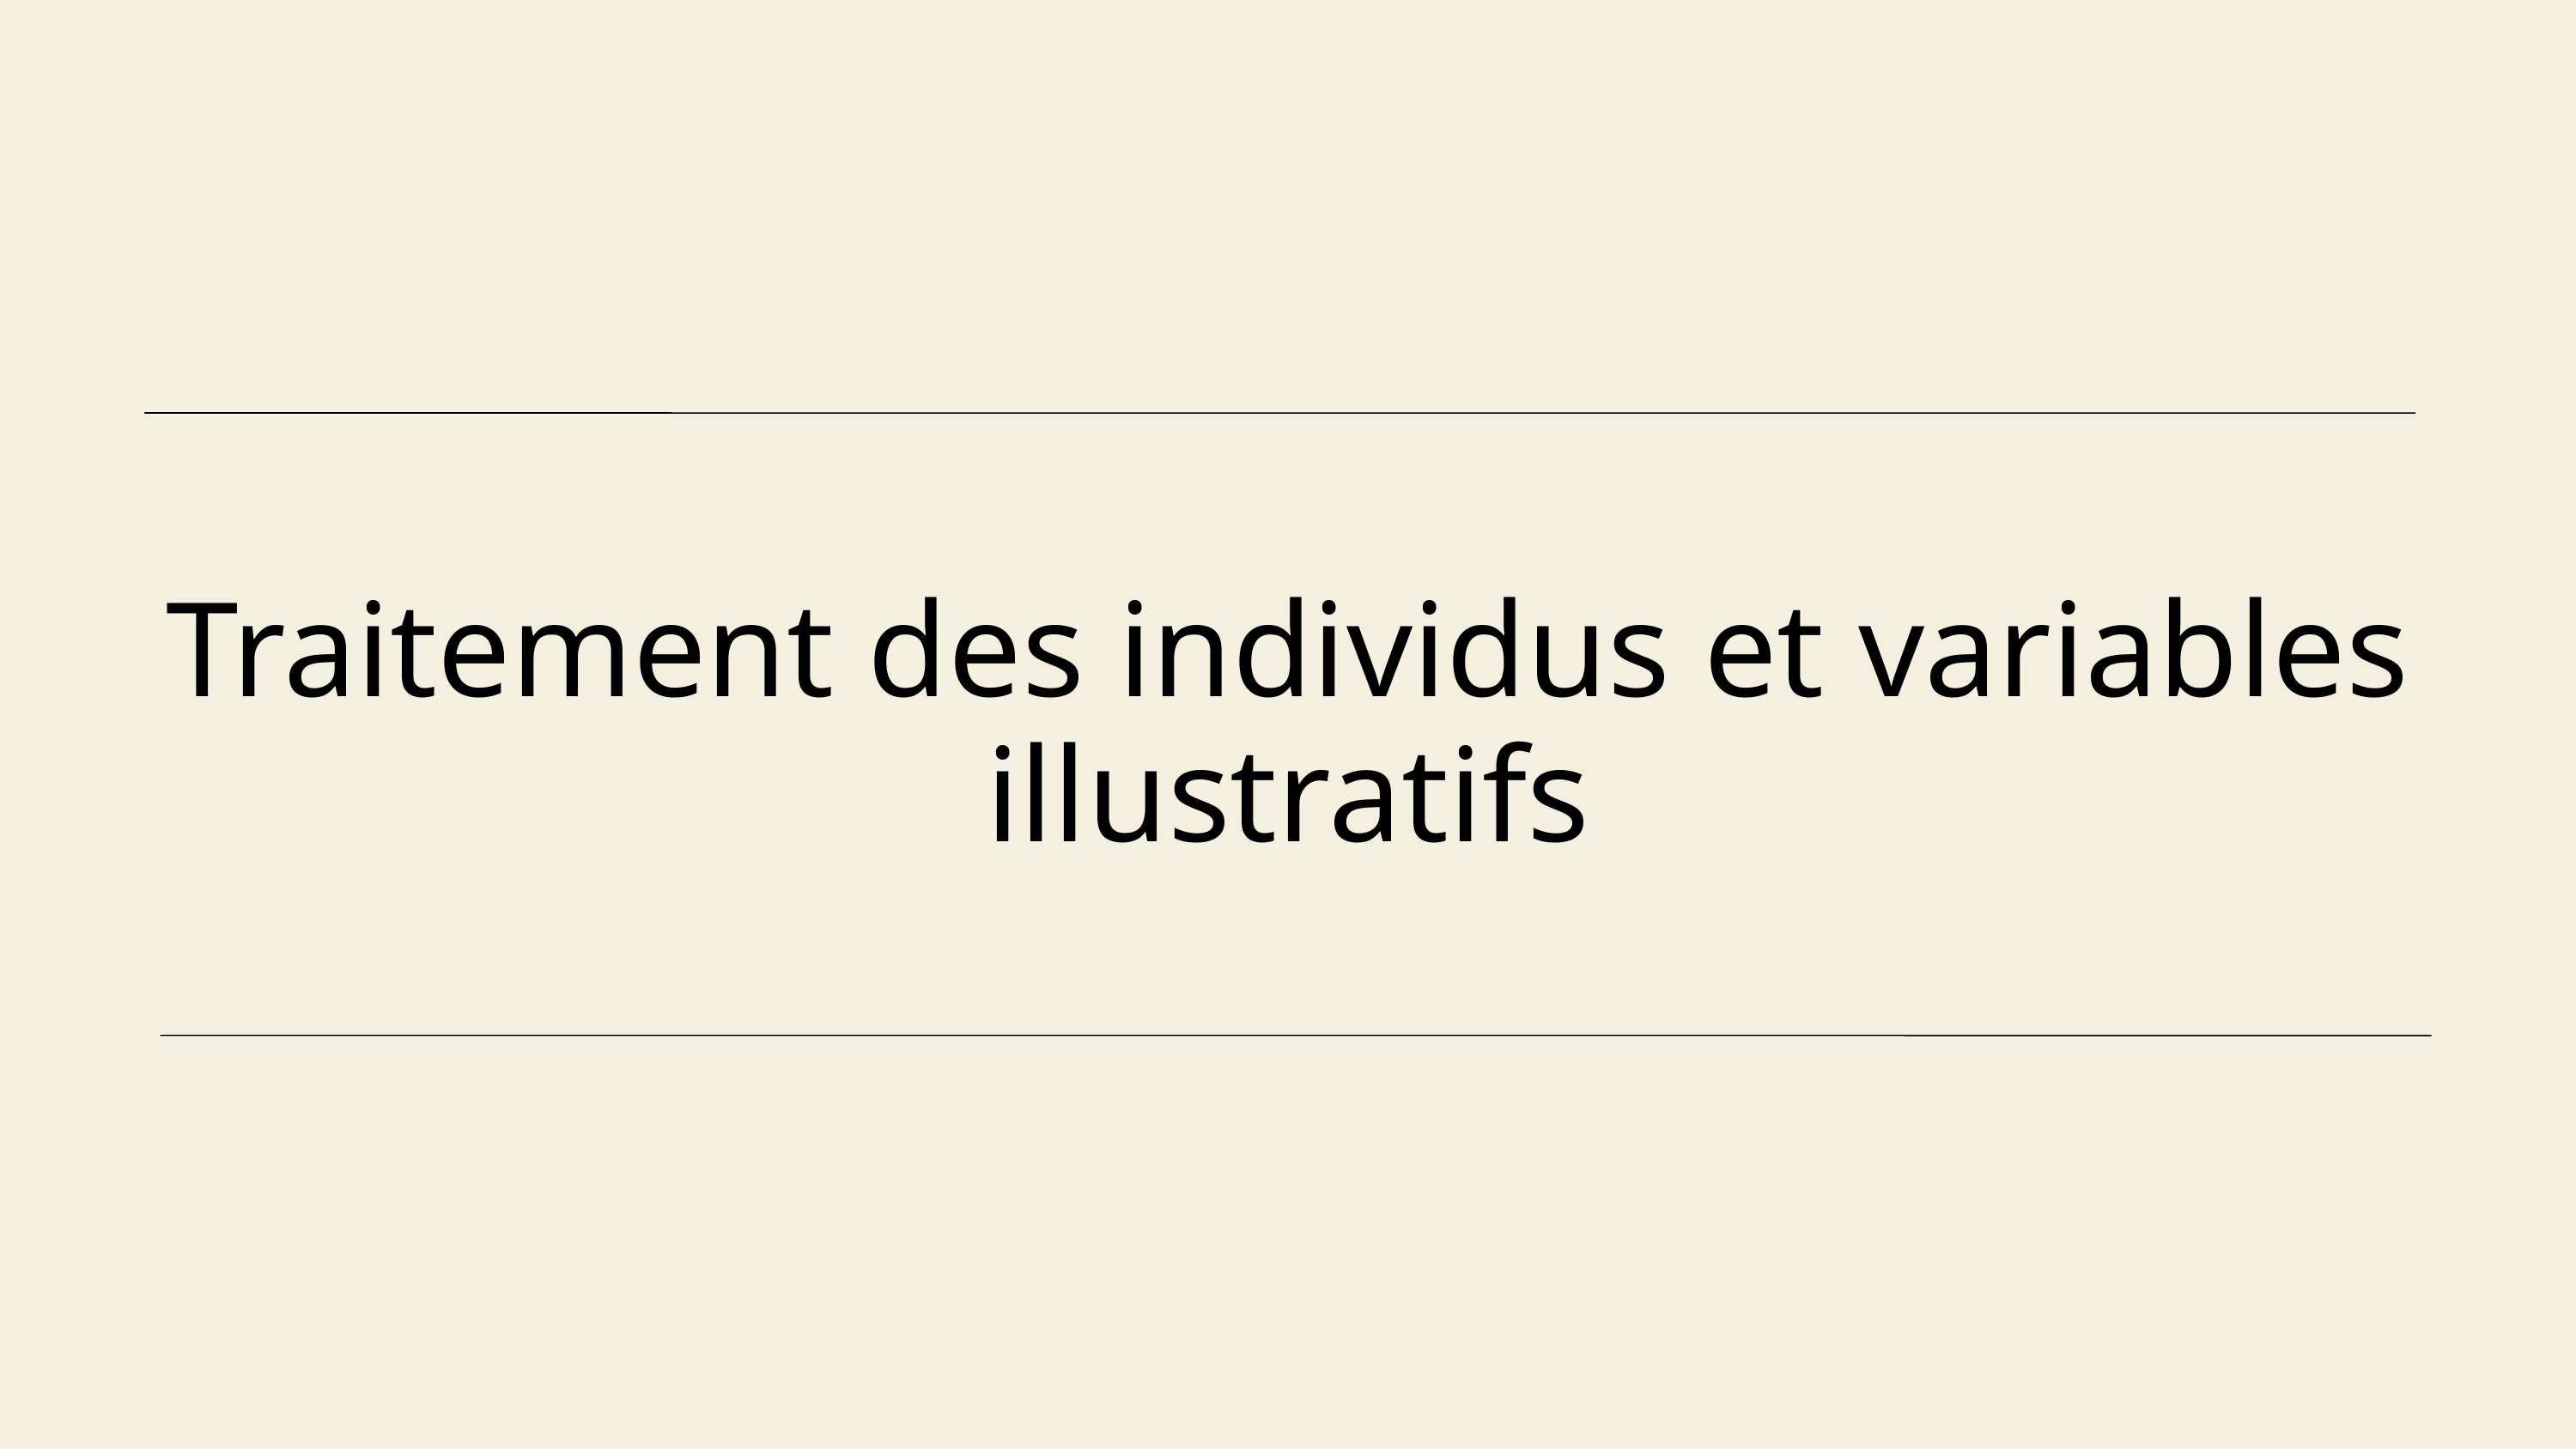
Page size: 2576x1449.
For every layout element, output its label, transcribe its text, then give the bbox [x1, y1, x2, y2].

text_box Traitement des individus et variables illustratifs [0, 577, 2576, 868]
